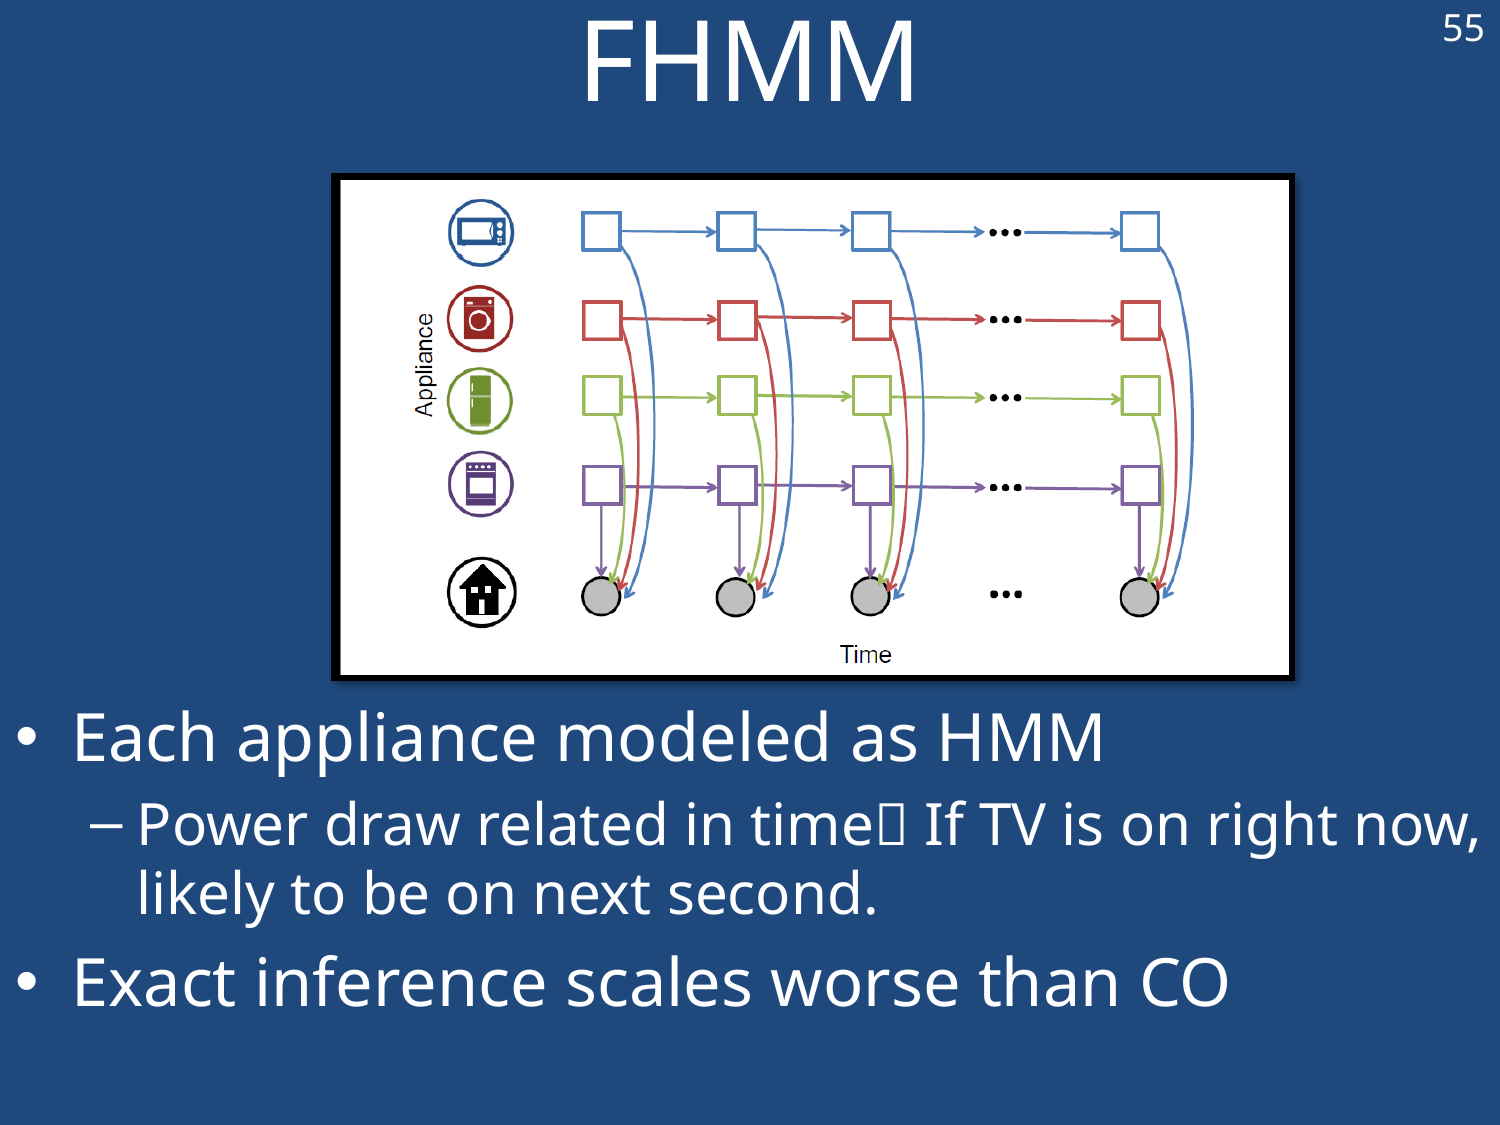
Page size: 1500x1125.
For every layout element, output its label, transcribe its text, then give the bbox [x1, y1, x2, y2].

picture [337, 179, 1290, 676]
list Each appliance modeled as HMM Power draw related in time If TV is on right now, likely to be on next second. Exact inference scales worse than CO [0, 687, 1500, 1125]
title FHMM [75, 0, 1425, 150]
slide_number 55 [1149, 0, 1500, 60]
